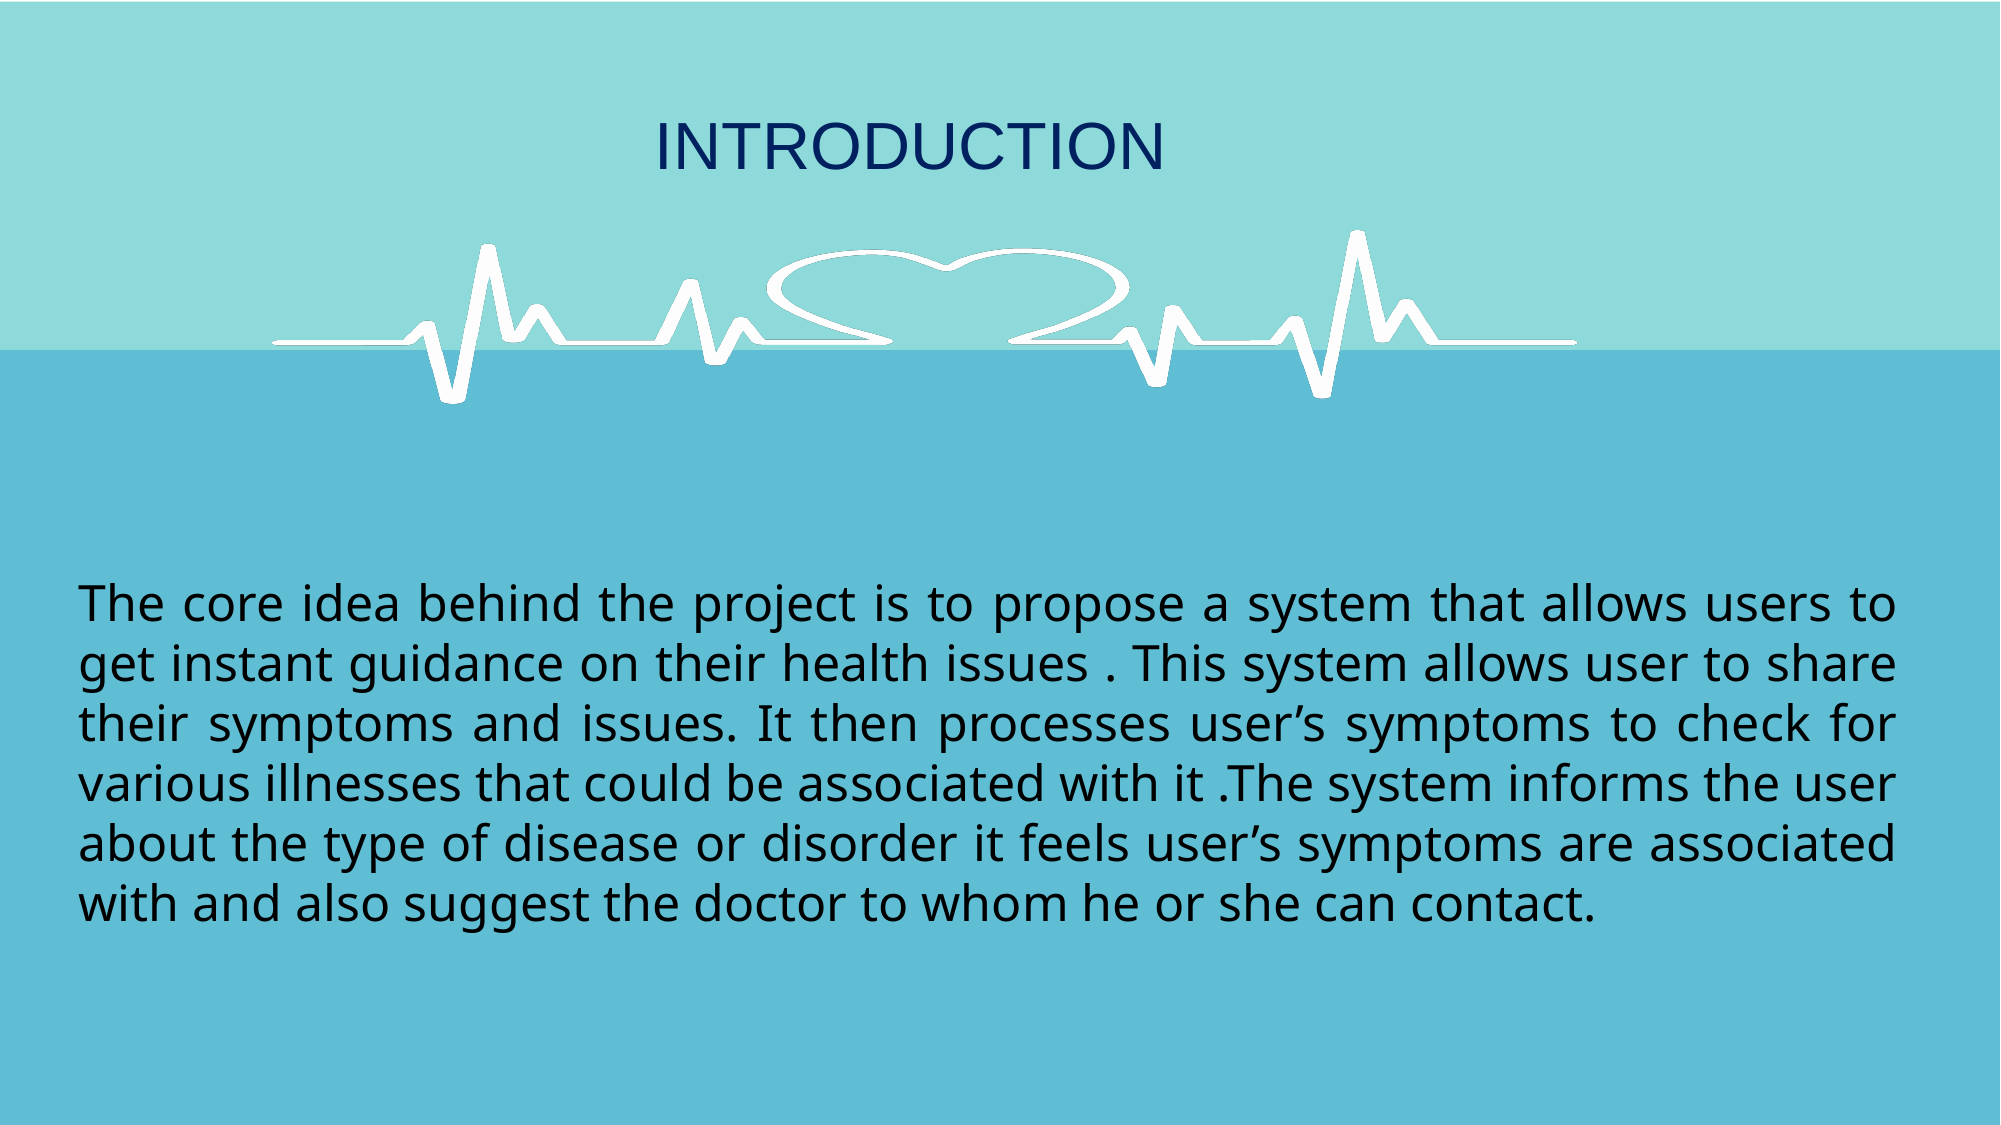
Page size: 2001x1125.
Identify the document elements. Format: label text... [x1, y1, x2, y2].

picture [271, 230, 1578, 404]
text_box [0, 1, 2000, 349]
text_box The core idea behind the project is to propose a system that allows users to get instant guidance on their health issues . This system allows user to share their symptoms and issues. It then processes user’s symptoms to check for various illnesses that could be associated with it .The system informs the user about the type of disease or disorder it feels user’s symptoms are associated with and also suggest the doctor to whom he or she can contact. [63, 564, 1914, 940]
text_box INTRODUCTION [257, 95, 1564, 191]
text_box [0, 349, 2000, 1125]
